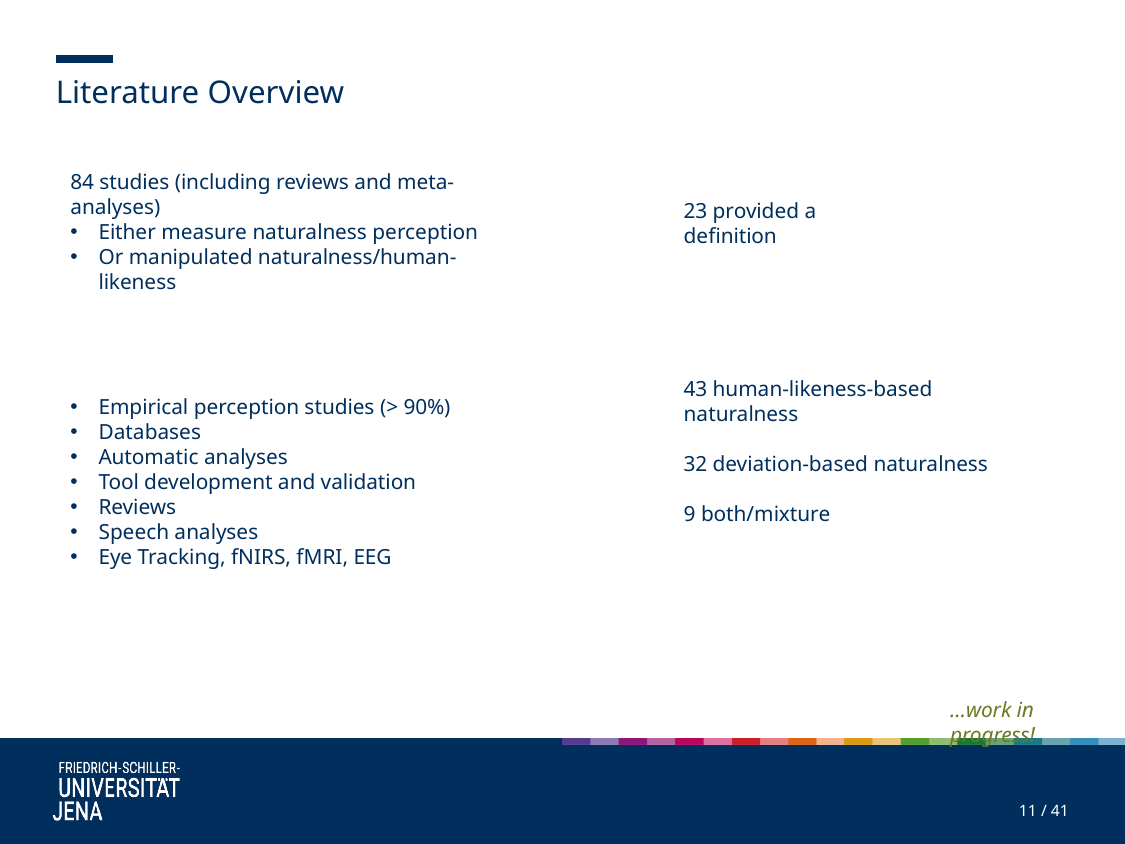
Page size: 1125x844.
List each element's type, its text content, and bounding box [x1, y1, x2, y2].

picture [51, 755, 181, 827]
text_box 84 studies (including reviews and meta-analyses) Either measure naturalness perception Or manipulated naturalness/human-likeness Empirical perception studies (> 90%) Databases Automatic analyses Tool development and validation Reviews Speech analyses Eye Tracking, fNIRS, fMRI, EEG [55, 161, 520, 601]
text_box 23 provided a definition [668, 190, 914, 255]
text_box Literature Overview [54, 70, 1054, 119]
text_box 43 human-likeness-based naturalness 32 deviation-based naturalness 9 both/mixture [668, 368, 1034, 534]
text_box …work in progress! [935, 689, 1125, 754]
picture [562, 738, 935, 745]
